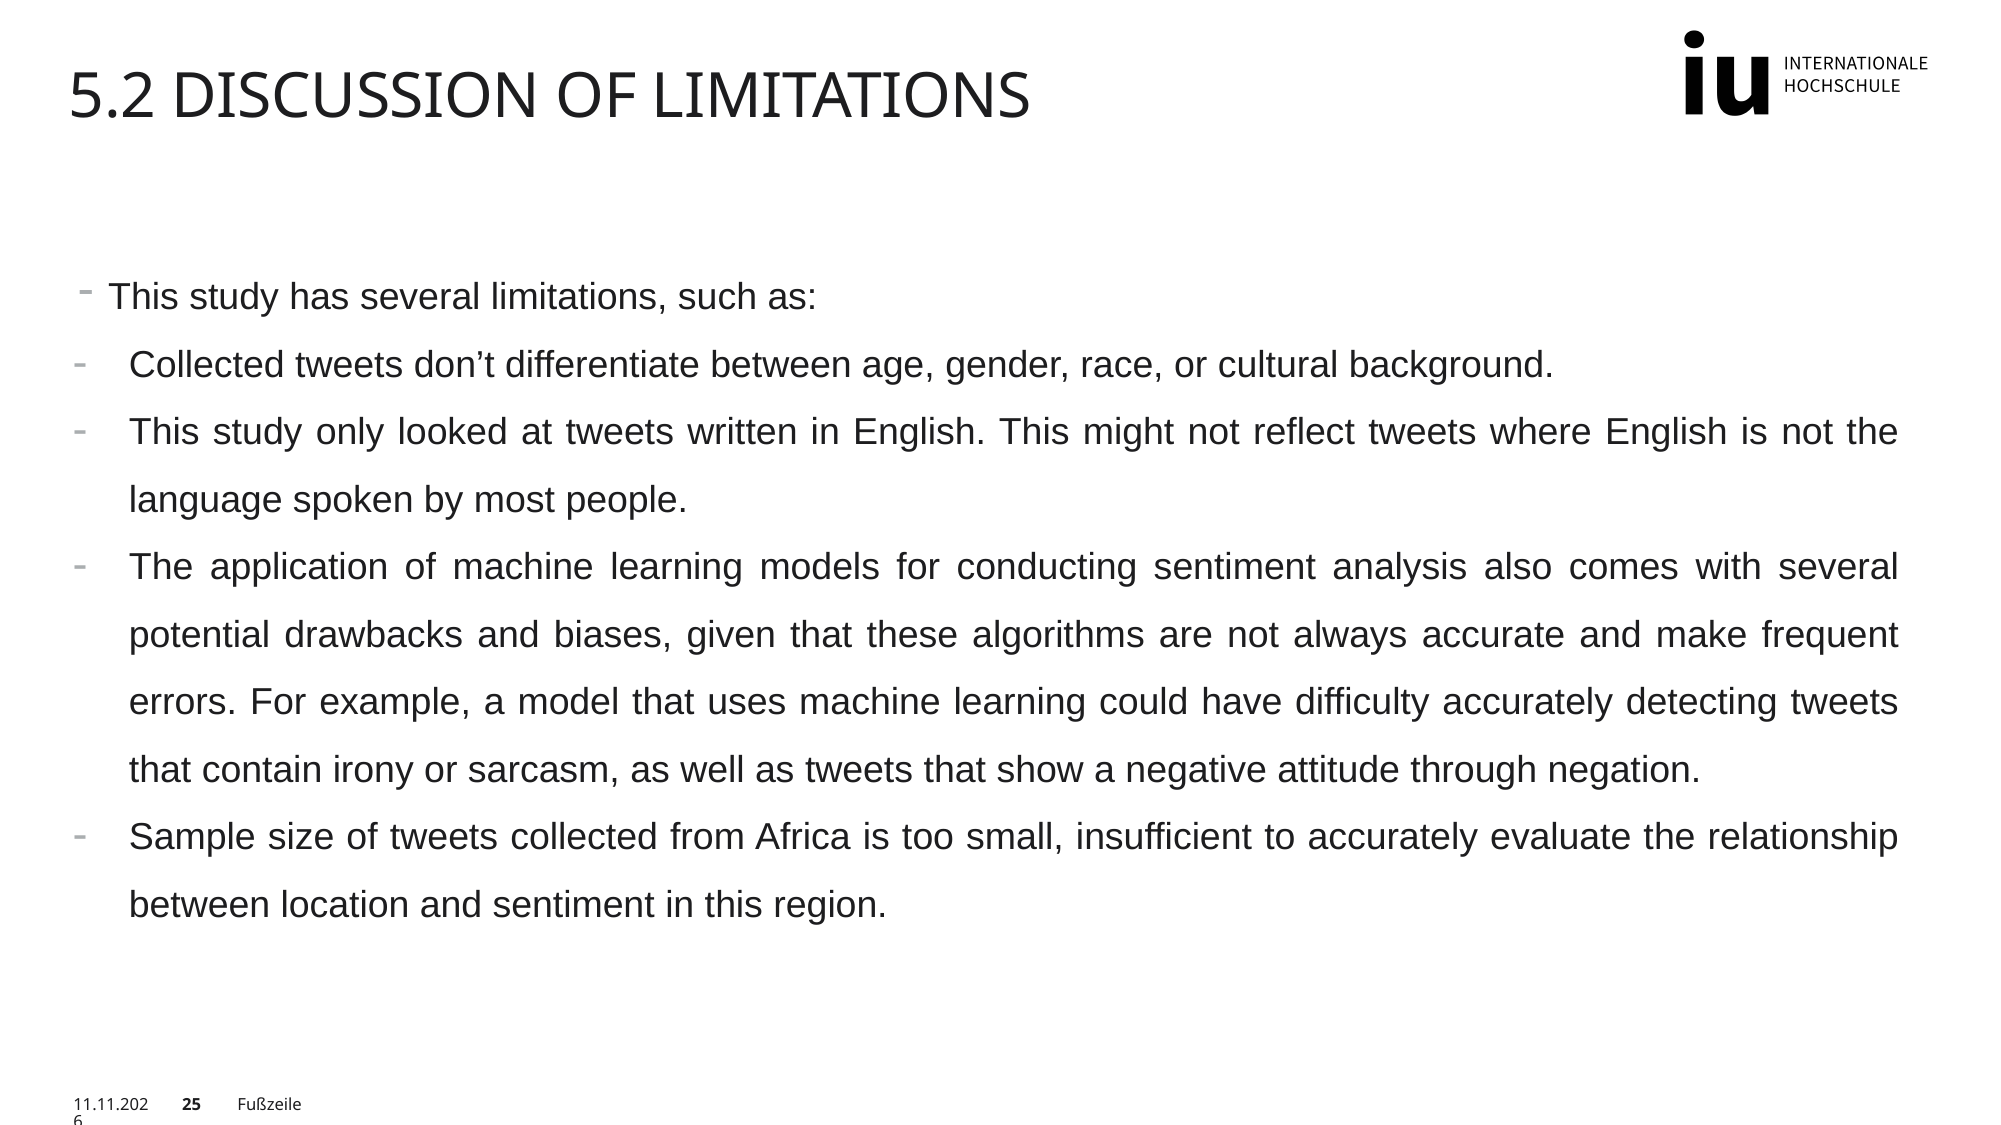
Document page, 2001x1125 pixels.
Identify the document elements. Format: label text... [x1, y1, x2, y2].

list This study has several limitations, such as: Collected tweets don’t differentiate between age, gender, race, or cultural background. This study only looked at tweets written in English. This might not reflect tweets where English is not the language spoken by most people. The application of machine learning models for conducting sentiment analysis also comes with several potential drawbacks and biases, given that these algorithms are not always accurate and make frequent errors. For example, a model that uses machine learning could have difficulty accurately detecting tweets that contain irony or sarcasm, as well as tweets that show a negative attitude through negation. Sample size of tweets collected from Africa is too small, insufficient to accurately evaluate the relationship between location and sentiment in this region. [72, 249, 1935, 1053]
slide_number 25 [157, 1093, 226, 1116]
title 5.2 DISCUSSION of Limitations [69, 63, 1461, 200]
footer Fußzeile [237, 1093, 1956, 1116]
picture [1628, 0, 1985, 172]
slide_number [73, 1093, 151, 1116]
